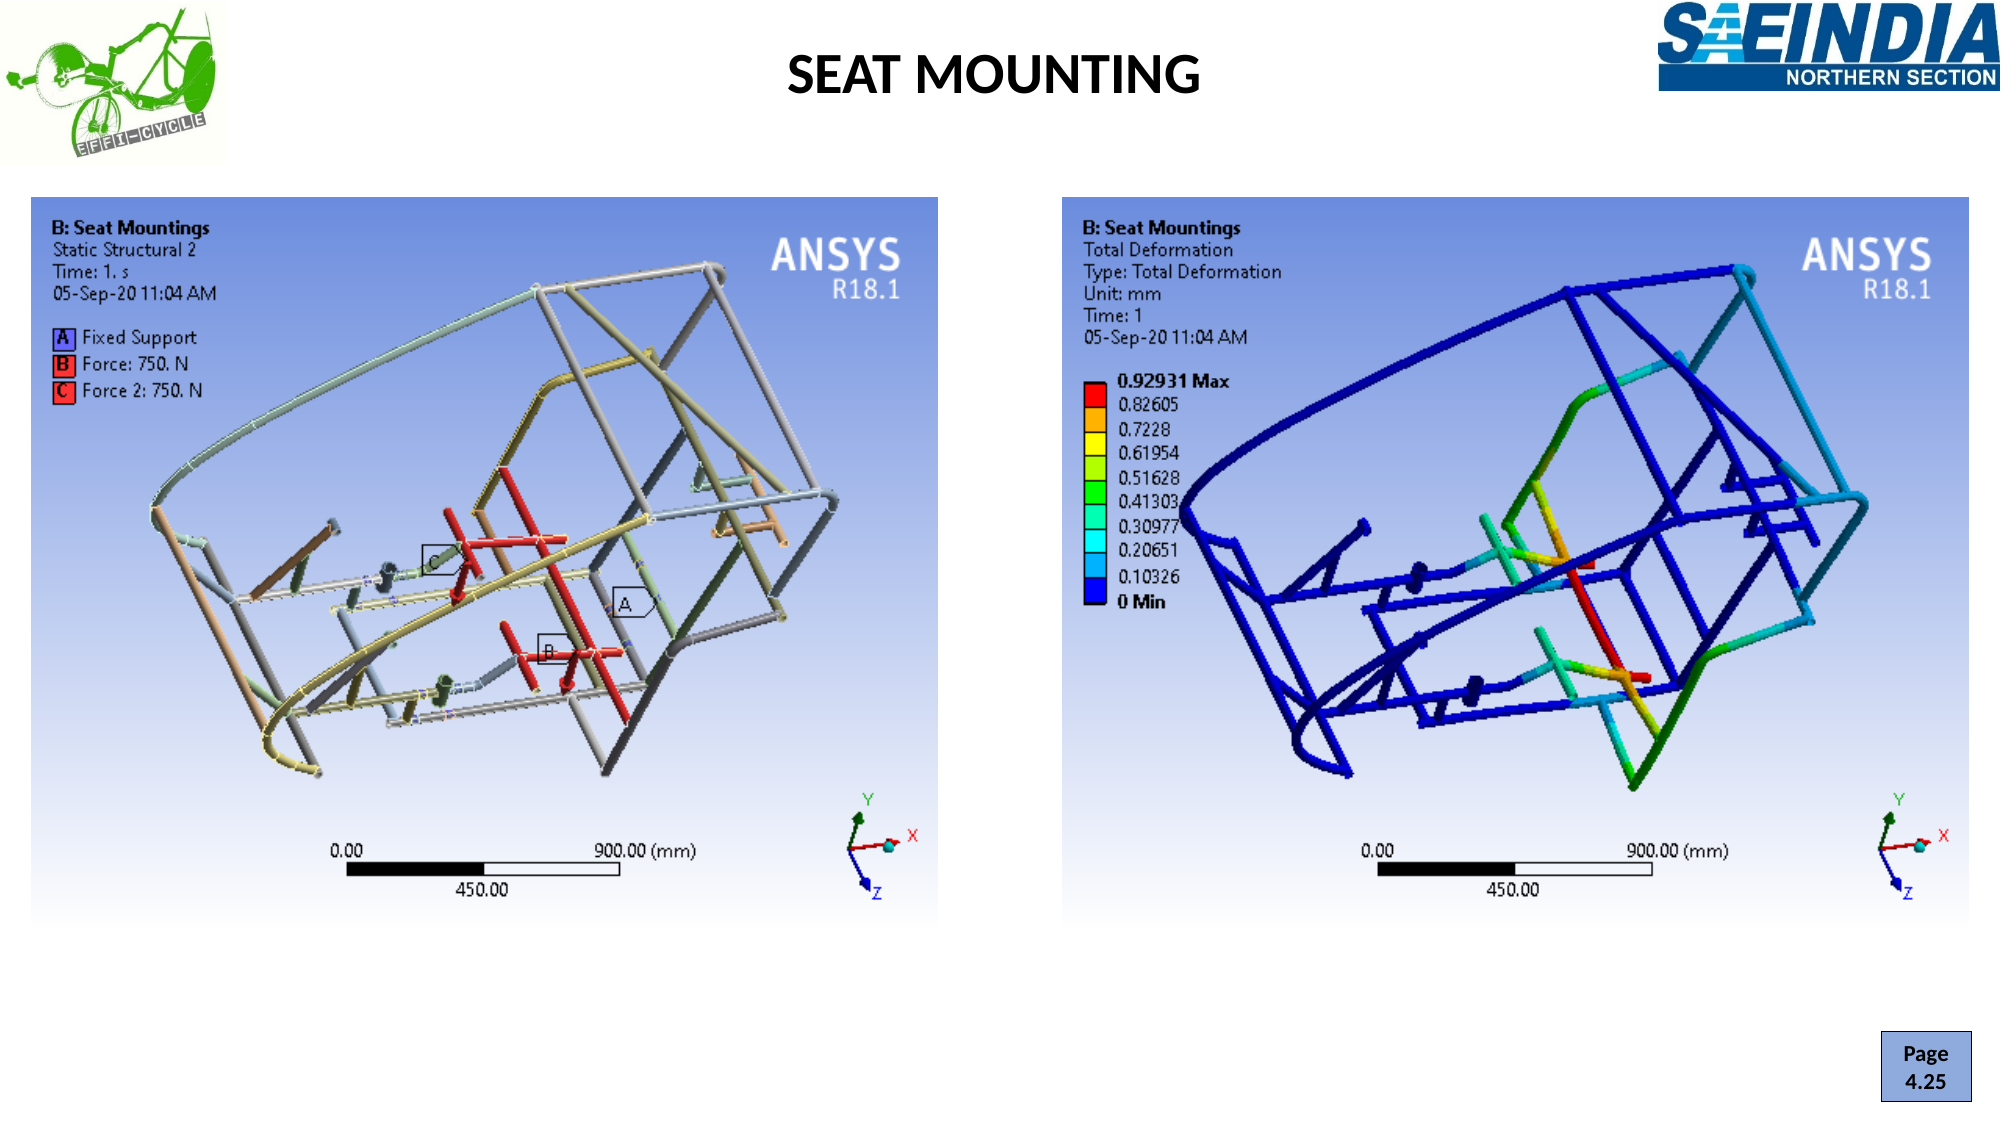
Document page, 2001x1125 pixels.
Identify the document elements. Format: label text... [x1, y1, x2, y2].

text_box SEAT MOUNTING [372, 18, 1616, 131]
picture [31, 197, 938, 928]
picture [1658, 1, 2000, 91]
picture [0, 1, 226, 165]
text_box Page 4.25 [1881, 1031, 1972, 1102]
picture [1062, 197, 1969, 928]
